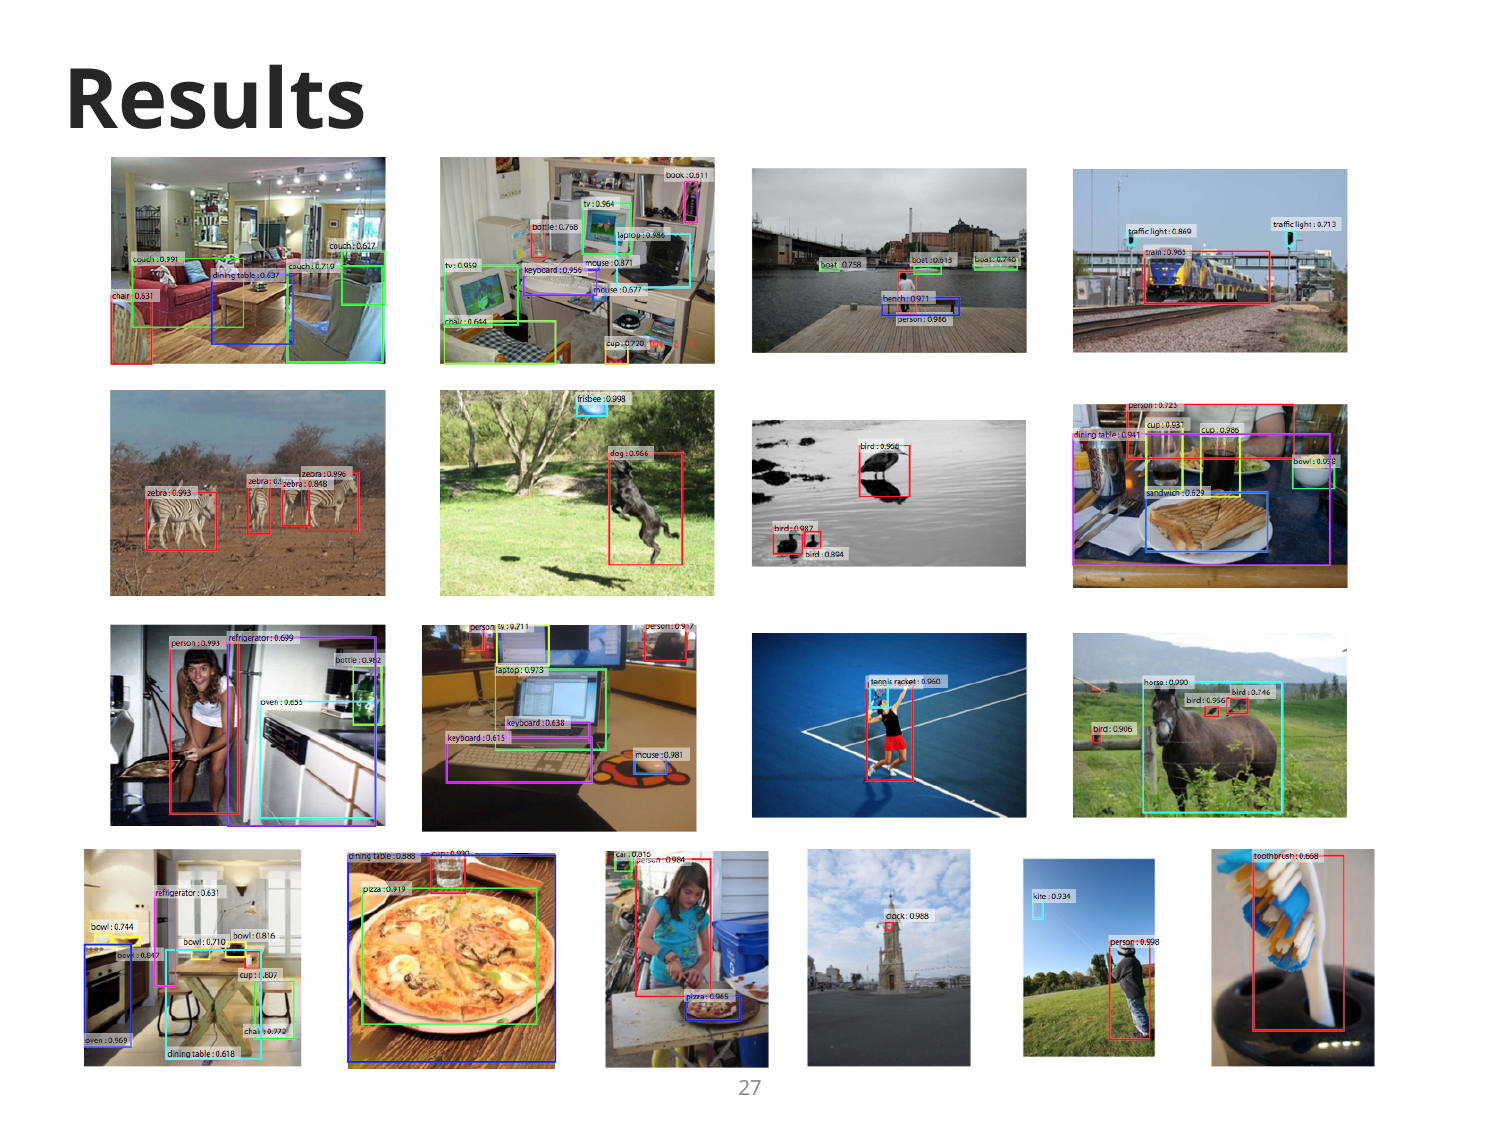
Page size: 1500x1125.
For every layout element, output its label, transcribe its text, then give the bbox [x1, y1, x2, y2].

title Results [48, 41, 1456, 149]
slide_number 27 [575, 1082, 925, 1119]
picture [75, 148, 1429, 1075]
